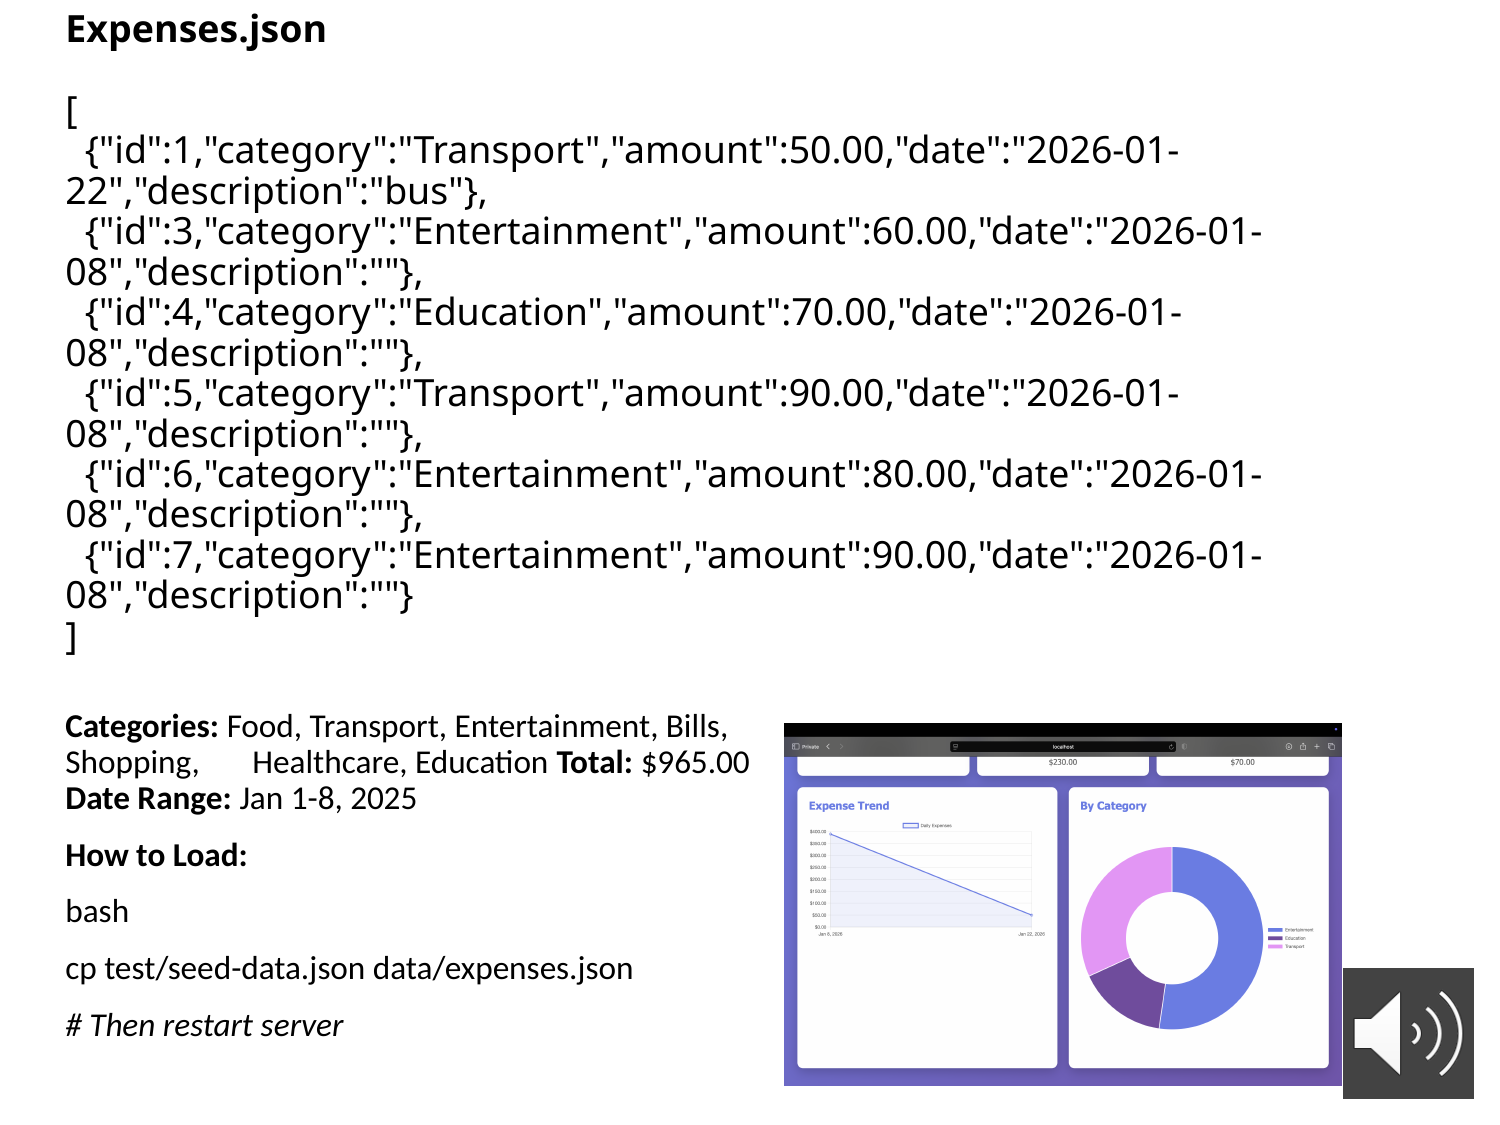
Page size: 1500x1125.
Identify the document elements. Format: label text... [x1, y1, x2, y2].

list Categories: Food, Transport, Entertainment, Bills, Shopping, Healthcare, Education Total: $965.00 Date Range: Jan 1-8, 2025 How to Load: bash cp test/seed-data.json data/expenses.json # Then restart server [50, 687, 773, 1122]
picture [784, 723, 1475, 1100]
title Expenses.json [ {"id":1,"category":"Transport","amount":50.00,"date":"2026-01-22","description":"bus"}, {"id":3,"category":"Entertainment","amount":60.00,"date":"2026-01-08","description":""}, {"id":4,"category":"Education","amount":70.00,"date":"2026-01-08","description":""}, {"id":5,"category":"Transport","amount":90.00,"date":"2026-01-08","description":""}, {"id":6,"category":"Entertainment","amount":80.00,"date":"2026-01-08","description":""}, {"id":7,"category":"Entertainment","amount":90.00,"date":"2026-01-08","description":""} ] [50, 20, 1319, 652]
